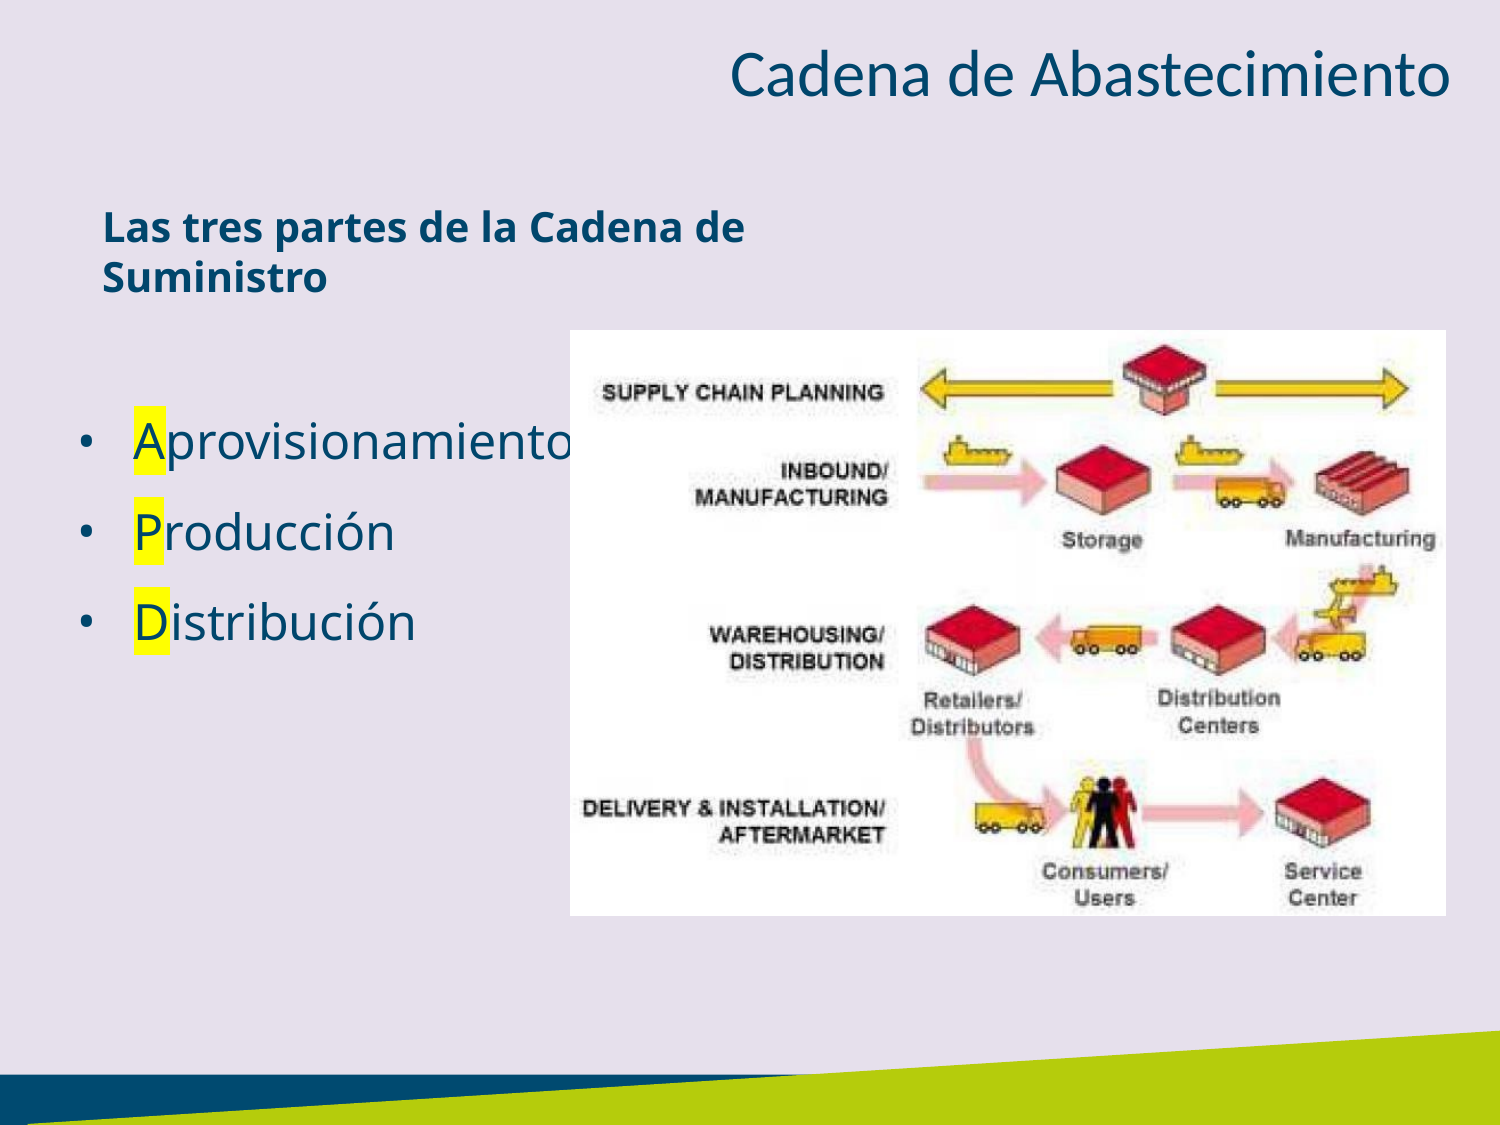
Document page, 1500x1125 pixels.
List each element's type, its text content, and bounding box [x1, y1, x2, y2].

picture [569, 330, 1447, 916]
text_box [0, 1030, 1500, 1125]
title Cadena de Abastecimiento [728, 27, 1455, 218]
text_box Las tres partes de la Cadena de Suministro Aprovisionamiento Producción Distribución [75, 198, 929, 651]
